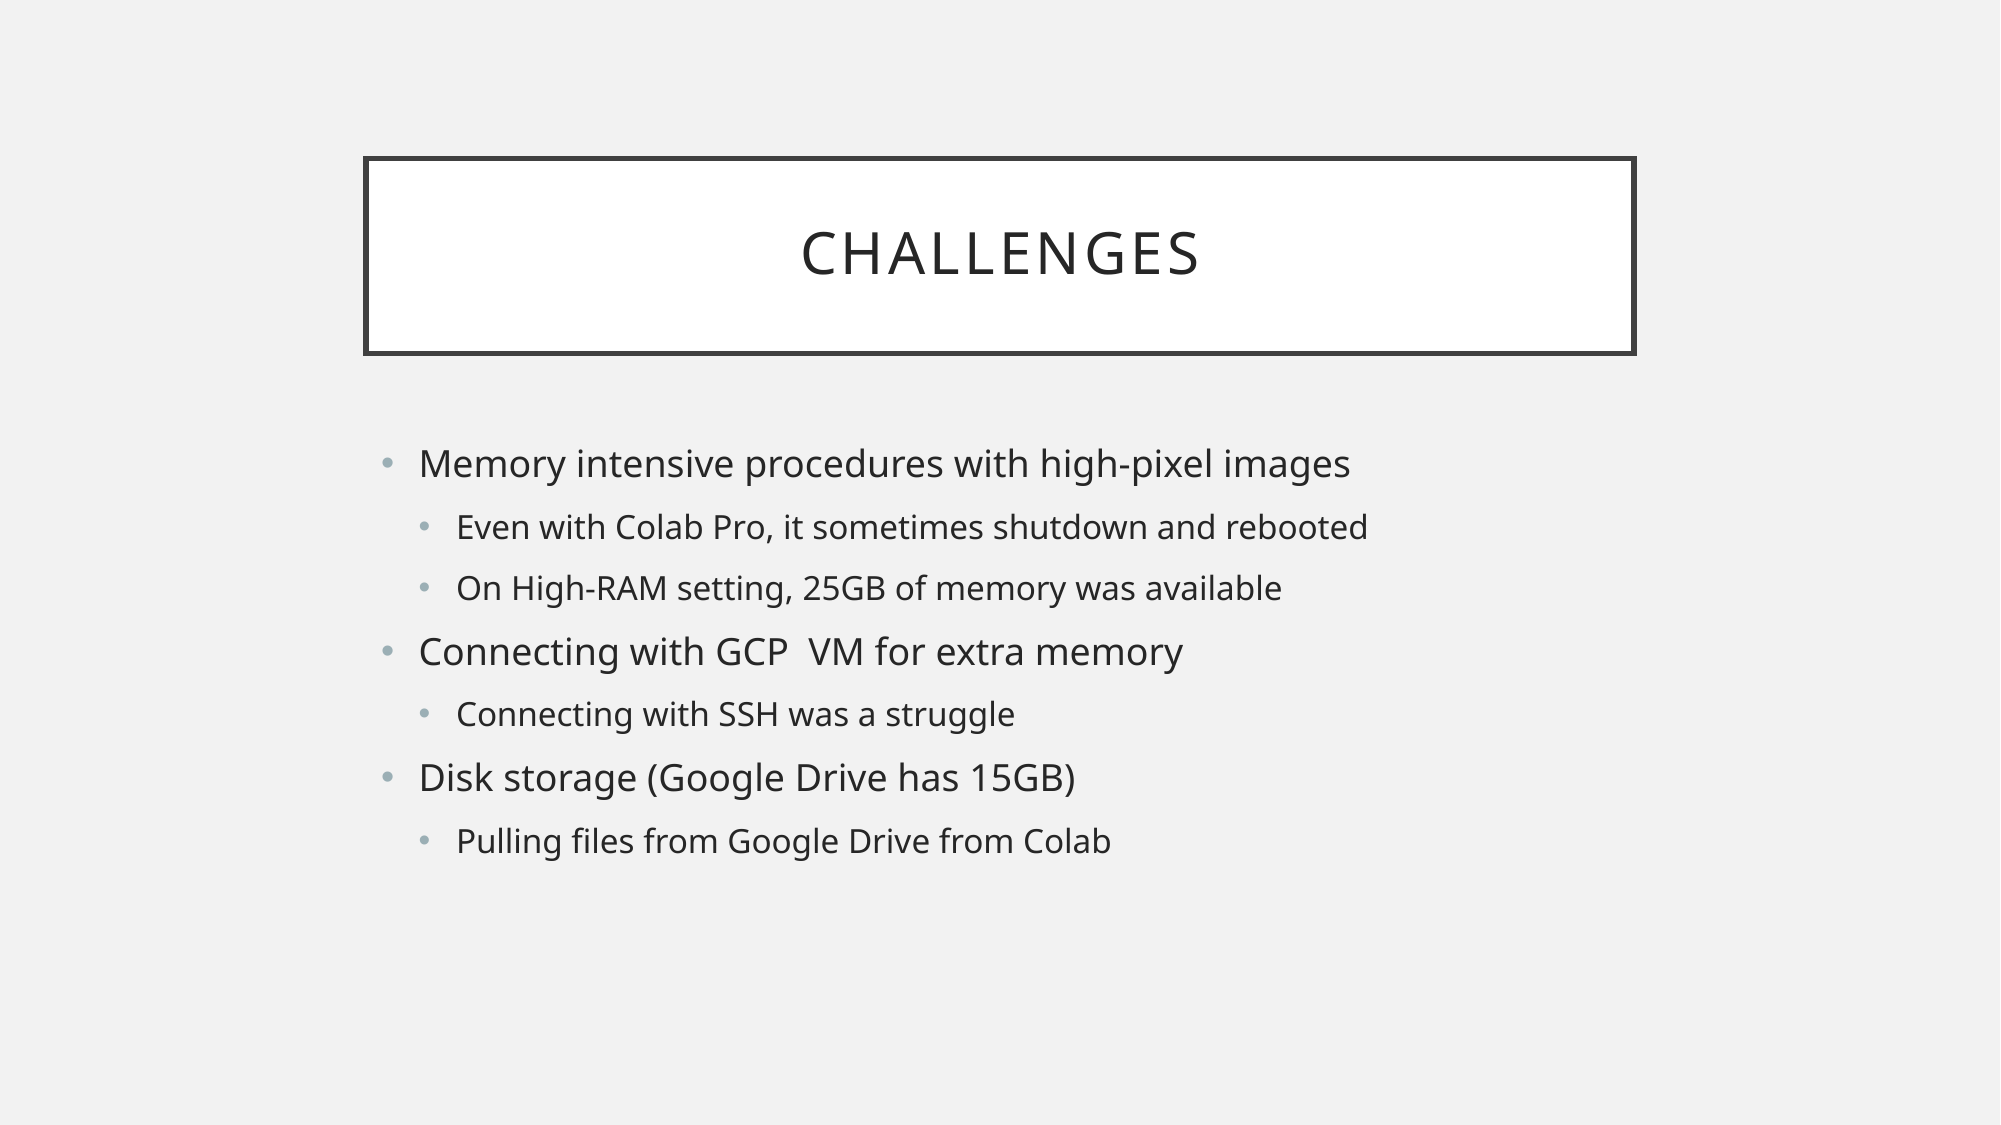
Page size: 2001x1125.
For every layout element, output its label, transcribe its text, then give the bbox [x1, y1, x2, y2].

title Challenges [363, 156, 1637, 356]
list Memory intensive procedures with high-pixel images Even with Colab Pro, it sometimes shutdown and rebooted On High-RAM setting, 25GB of memory was available Connecting with GCP VM for extra memory Connecting with SSH was a struggle Disk storage (Google Drive has 15GB) Pulling files from Google Drive from Colab [366, 432, 1634, 942]
